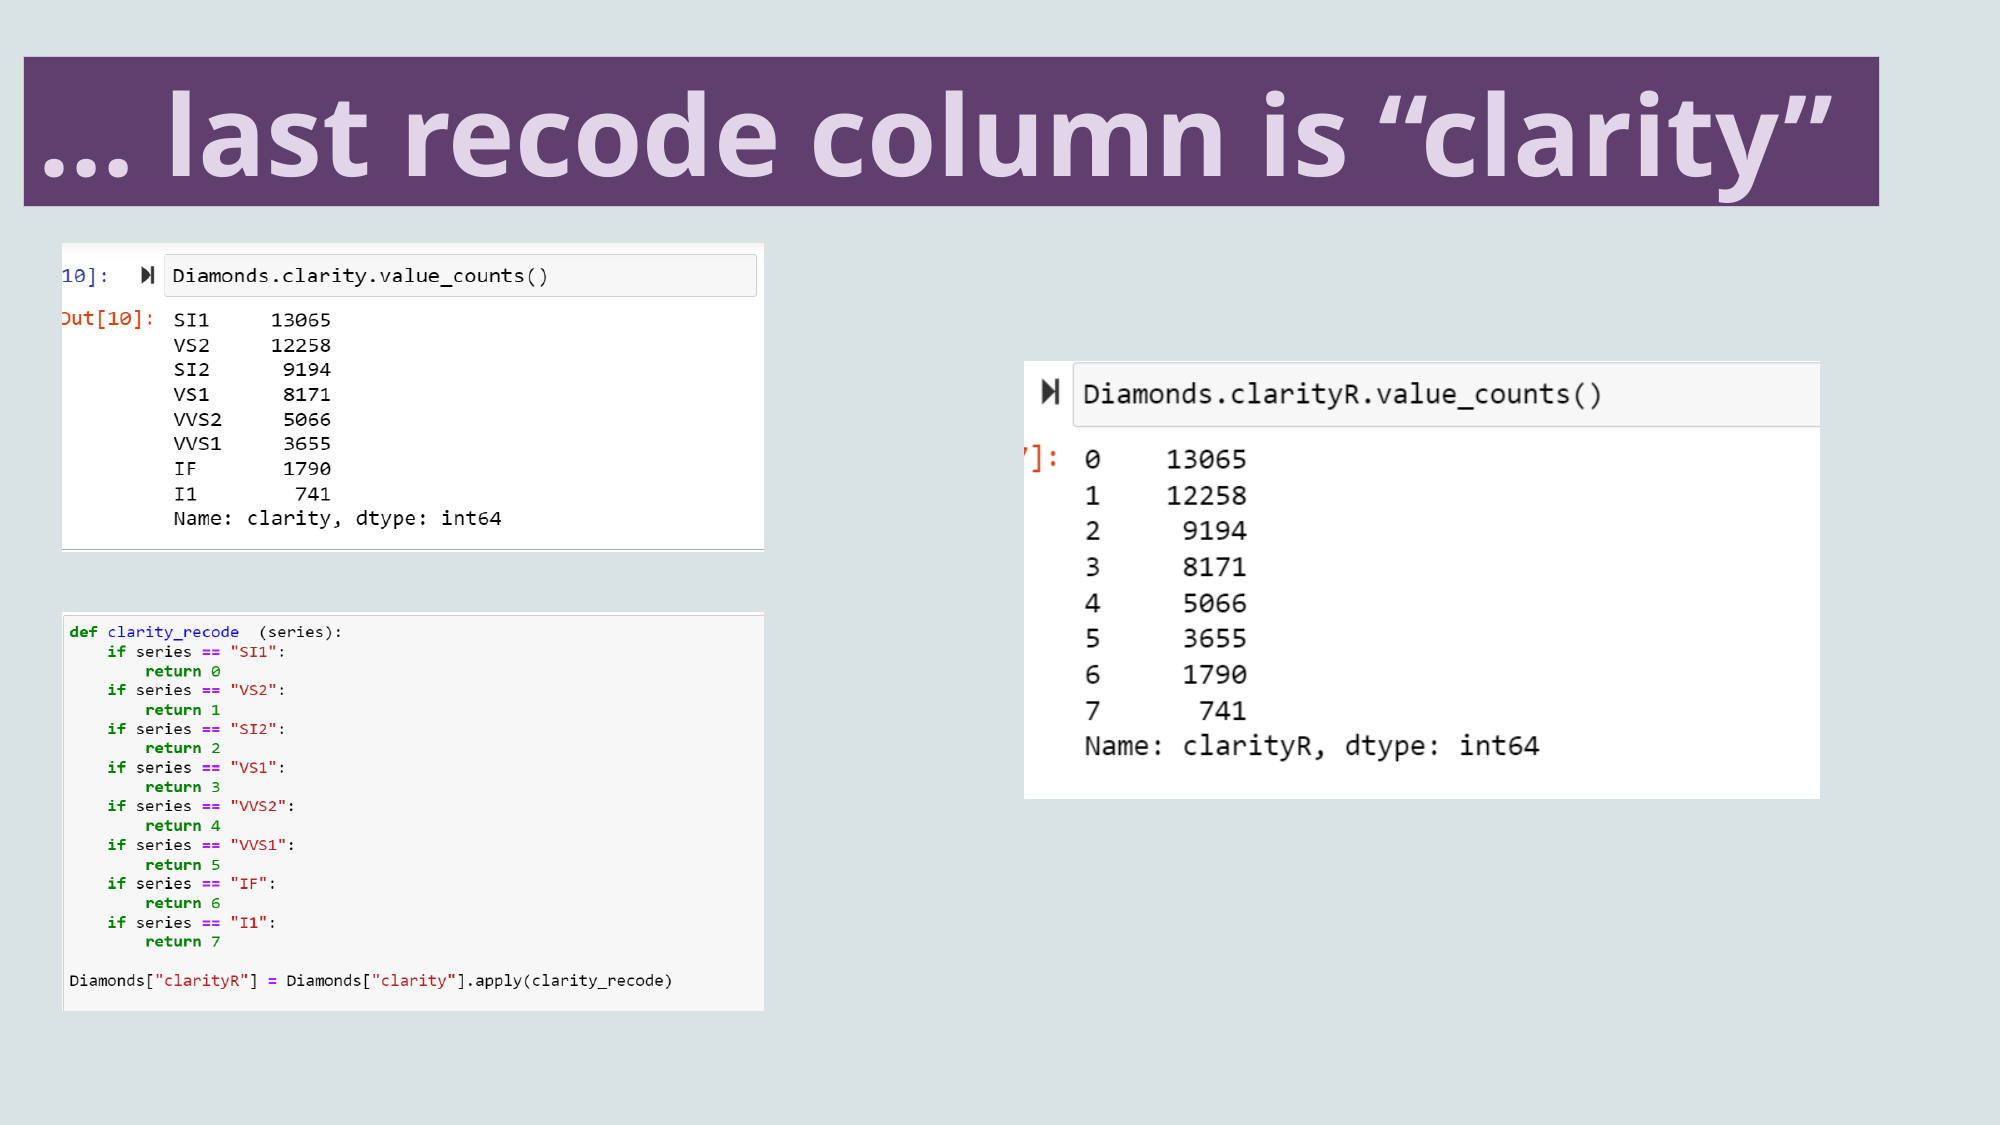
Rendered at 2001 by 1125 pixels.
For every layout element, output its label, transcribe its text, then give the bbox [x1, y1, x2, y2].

picture [62, 243, 764, 552]
text_box … last recode column is “clarity” [23, 56, 1880, 207]
picture [62, 611, 764, 1011]
picture [1024, 360, 1820, 799]
